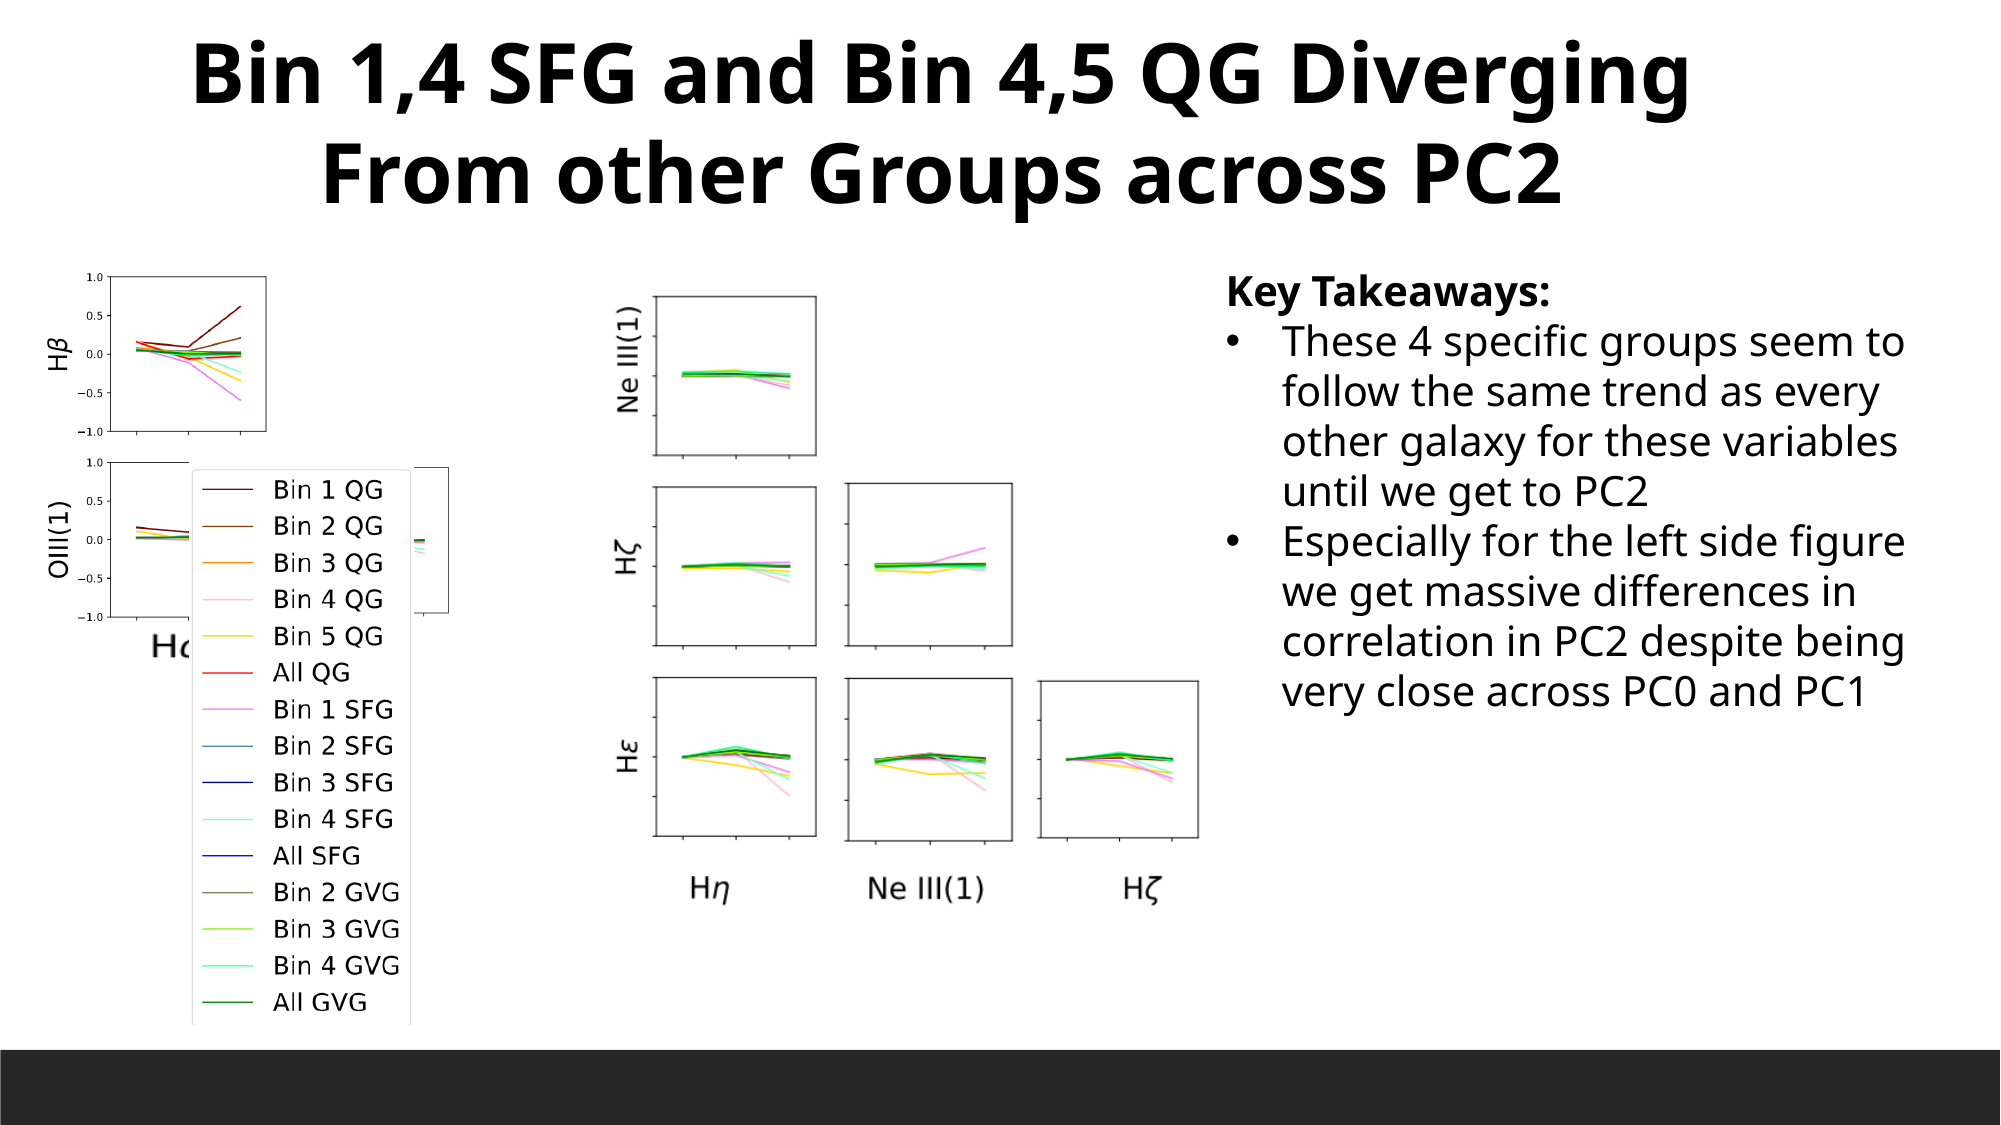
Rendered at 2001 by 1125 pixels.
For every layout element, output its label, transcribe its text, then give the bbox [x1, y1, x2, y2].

text_box Bin 1,4 SFG and Bin 4,5 QG Diverging From other Groups across PC2 [84, 13, 1800, 228]
text_box Key Takeaways: These 4 specific groups seem to follow the same trend as every other galaxy for these variables until we get to PC2 Especially for the left side figure we get massive differences in correlation in PC2 despite being very close across PC0 and PC1 [1210, 257, 1957, 873]
picture [21, 256, 467, 1026]
picture [655, 874, 1192, 919]
picture [606, 276, 1210, 849]
